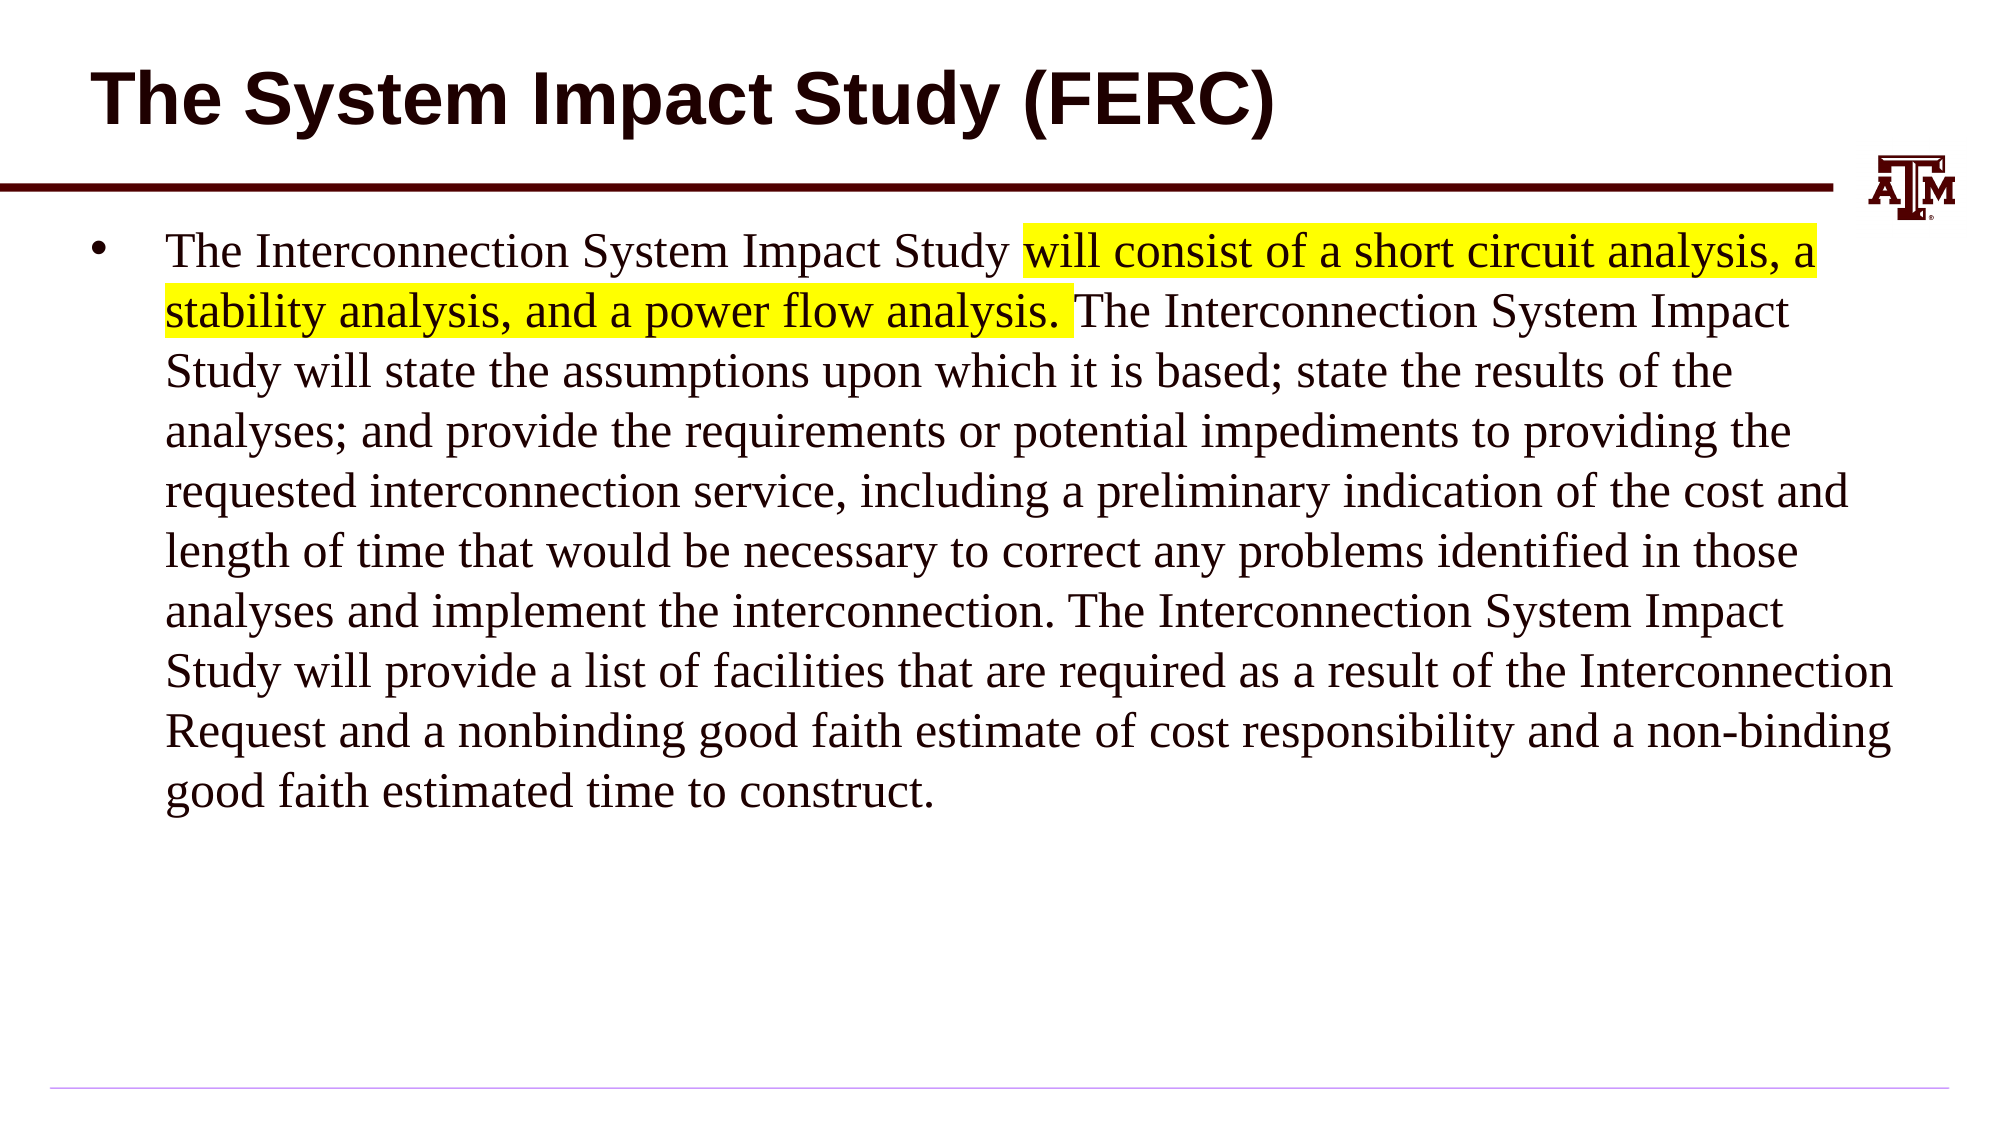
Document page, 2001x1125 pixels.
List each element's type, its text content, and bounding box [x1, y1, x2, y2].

picture [1856, 137, 1967, 238]
title The System Impact Study (FERC) [74, 12, 1909, 188]
list The Interconnection System Impact Study will consist of a short circuit analysis, a stability analysis, and a power flow analysis. The Interconnection System Impact Study will state the assumptions upon which it is based; state the results of the analyses; and provide the requirements or potential impediments to providing the requested interconnection service, including a preliminary indication of the cost and length of time that would be necessary to correct any problems identified in those analyses and implement the interconnection. The Interconnection System Impact Study will provide a list of facilities that are required as a result of the Interconnection Request and a nonbinding good faith estimate of cost responsibility and a non-binding good faith estimated time to construct. [74, 209, 1929, 1063]
